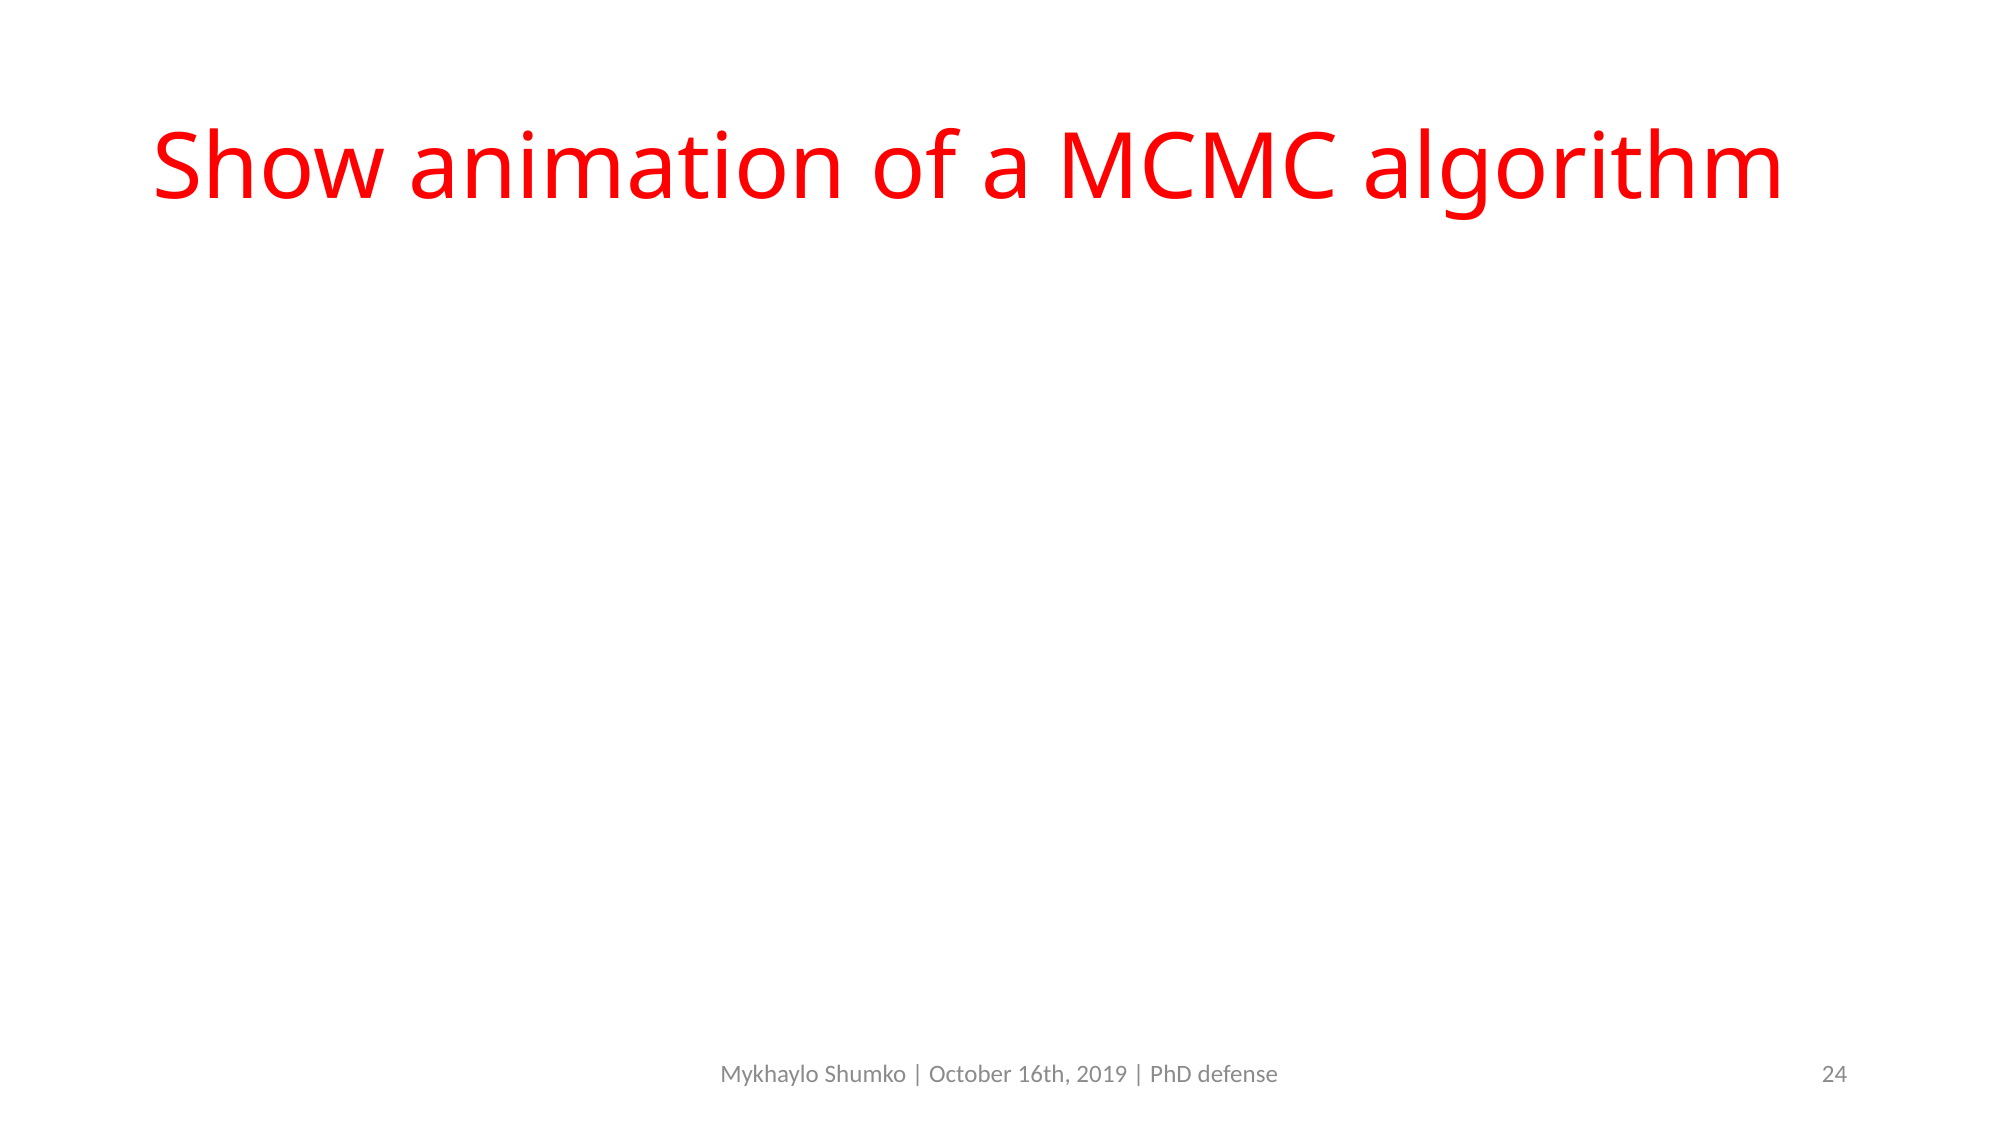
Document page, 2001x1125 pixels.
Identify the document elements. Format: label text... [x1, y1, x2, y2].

slide_number 24 [1412, 1042, 1863, 1103]
title Show animation of a MCMC algorithm [137, 59, 1863, 278]
footer Mykhaylo Shumko | October 16th, 2019 | PhD defense [662, 1042, 1338, 1103]
